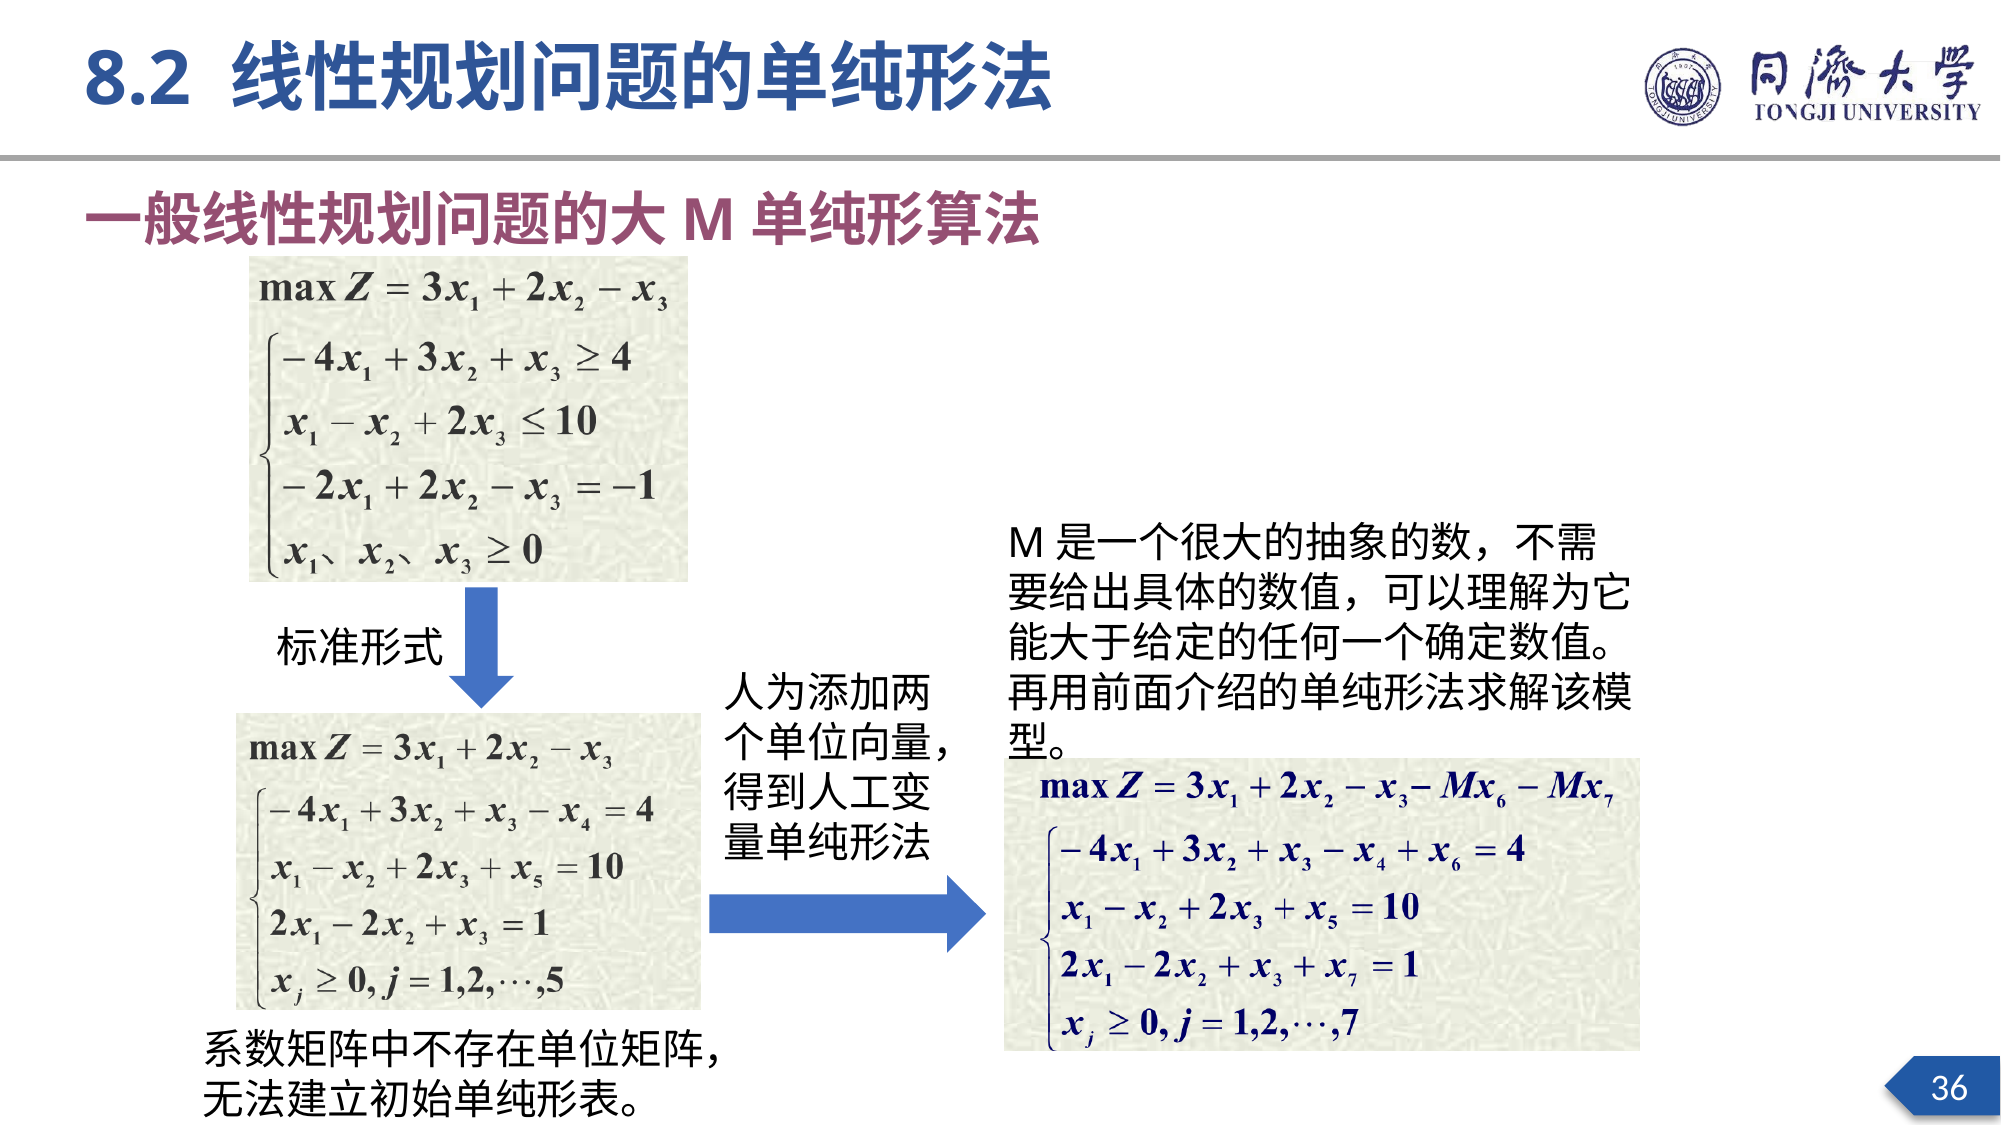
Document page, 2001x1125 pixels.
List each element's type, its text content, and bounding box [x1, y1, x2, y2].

picture [1609, 12, 2000, 155]
text_box 8.2 线性规划问题的单纯形法 [69, 21, 1123, 110]
text_box 标准形式 [262, 613, 465, 679]
text_box 人为添加两个单位向量，得到人工变量单纯形法 [709, 658, 961, 873]
text_box [448, 587, 515, 709]
picture [249, 256, 688, 582]
picture [236, 713, 701, 1010]
picture [1004, 758, 1640, 1051]
text_box 一般线性规划问题的大M单纯形算法 [69, 174, 1345, 281]
text_box [709, 875, 987, 953]
text_box M是一个很大的抽象的数，不需要给出具体的数值，可以理解为它能大于给定的任何一个确定数值。再用前面介绍的单纯形法求解该模型。 [992, 508, 1652, 774]
text_box 系数矩阵中不存在单位矩阵，无法建立初始单纯形表。 [187, 1015, 750, 1125]
